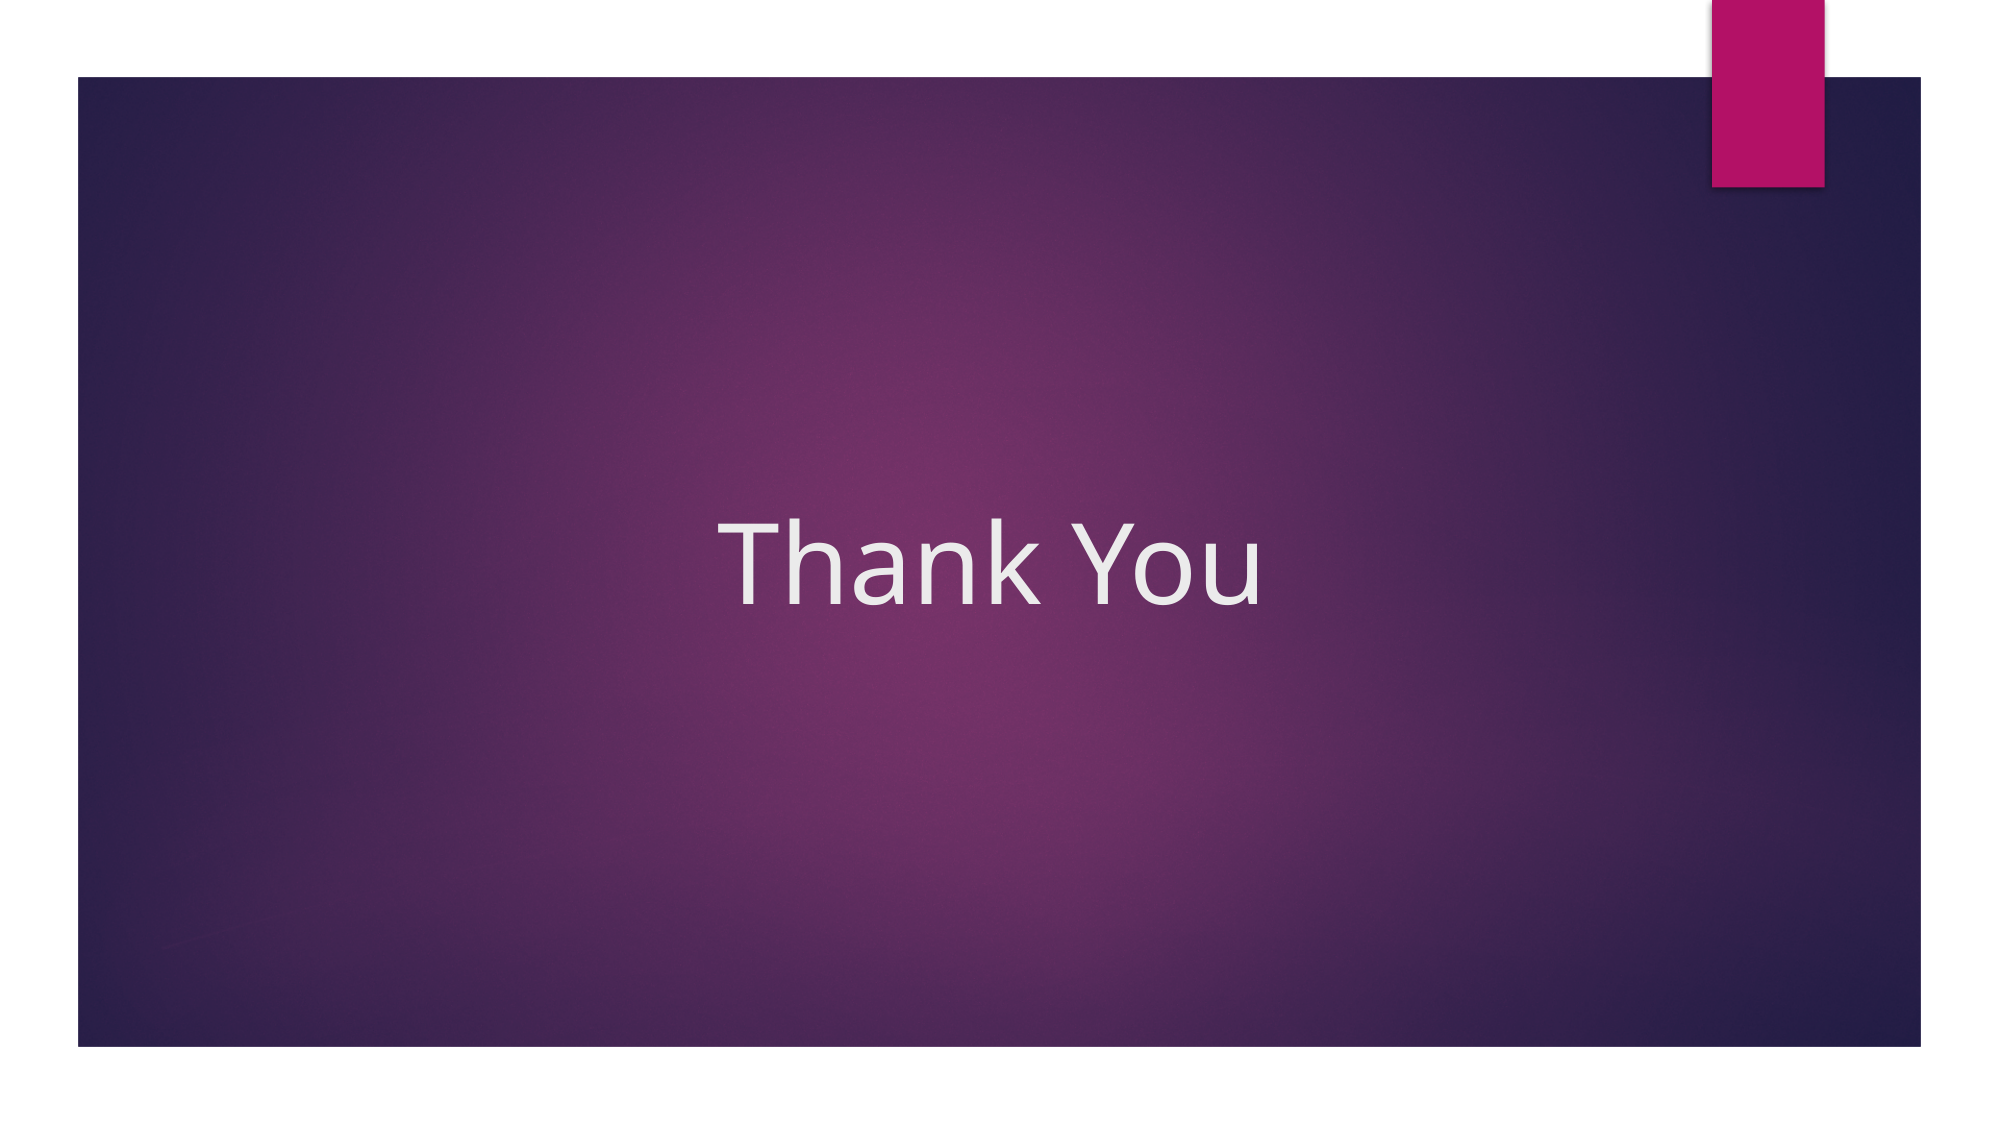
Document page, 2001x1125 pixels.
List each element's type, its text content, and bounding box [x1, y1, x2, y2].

title Thank You [702, 490, 1298, 635]
